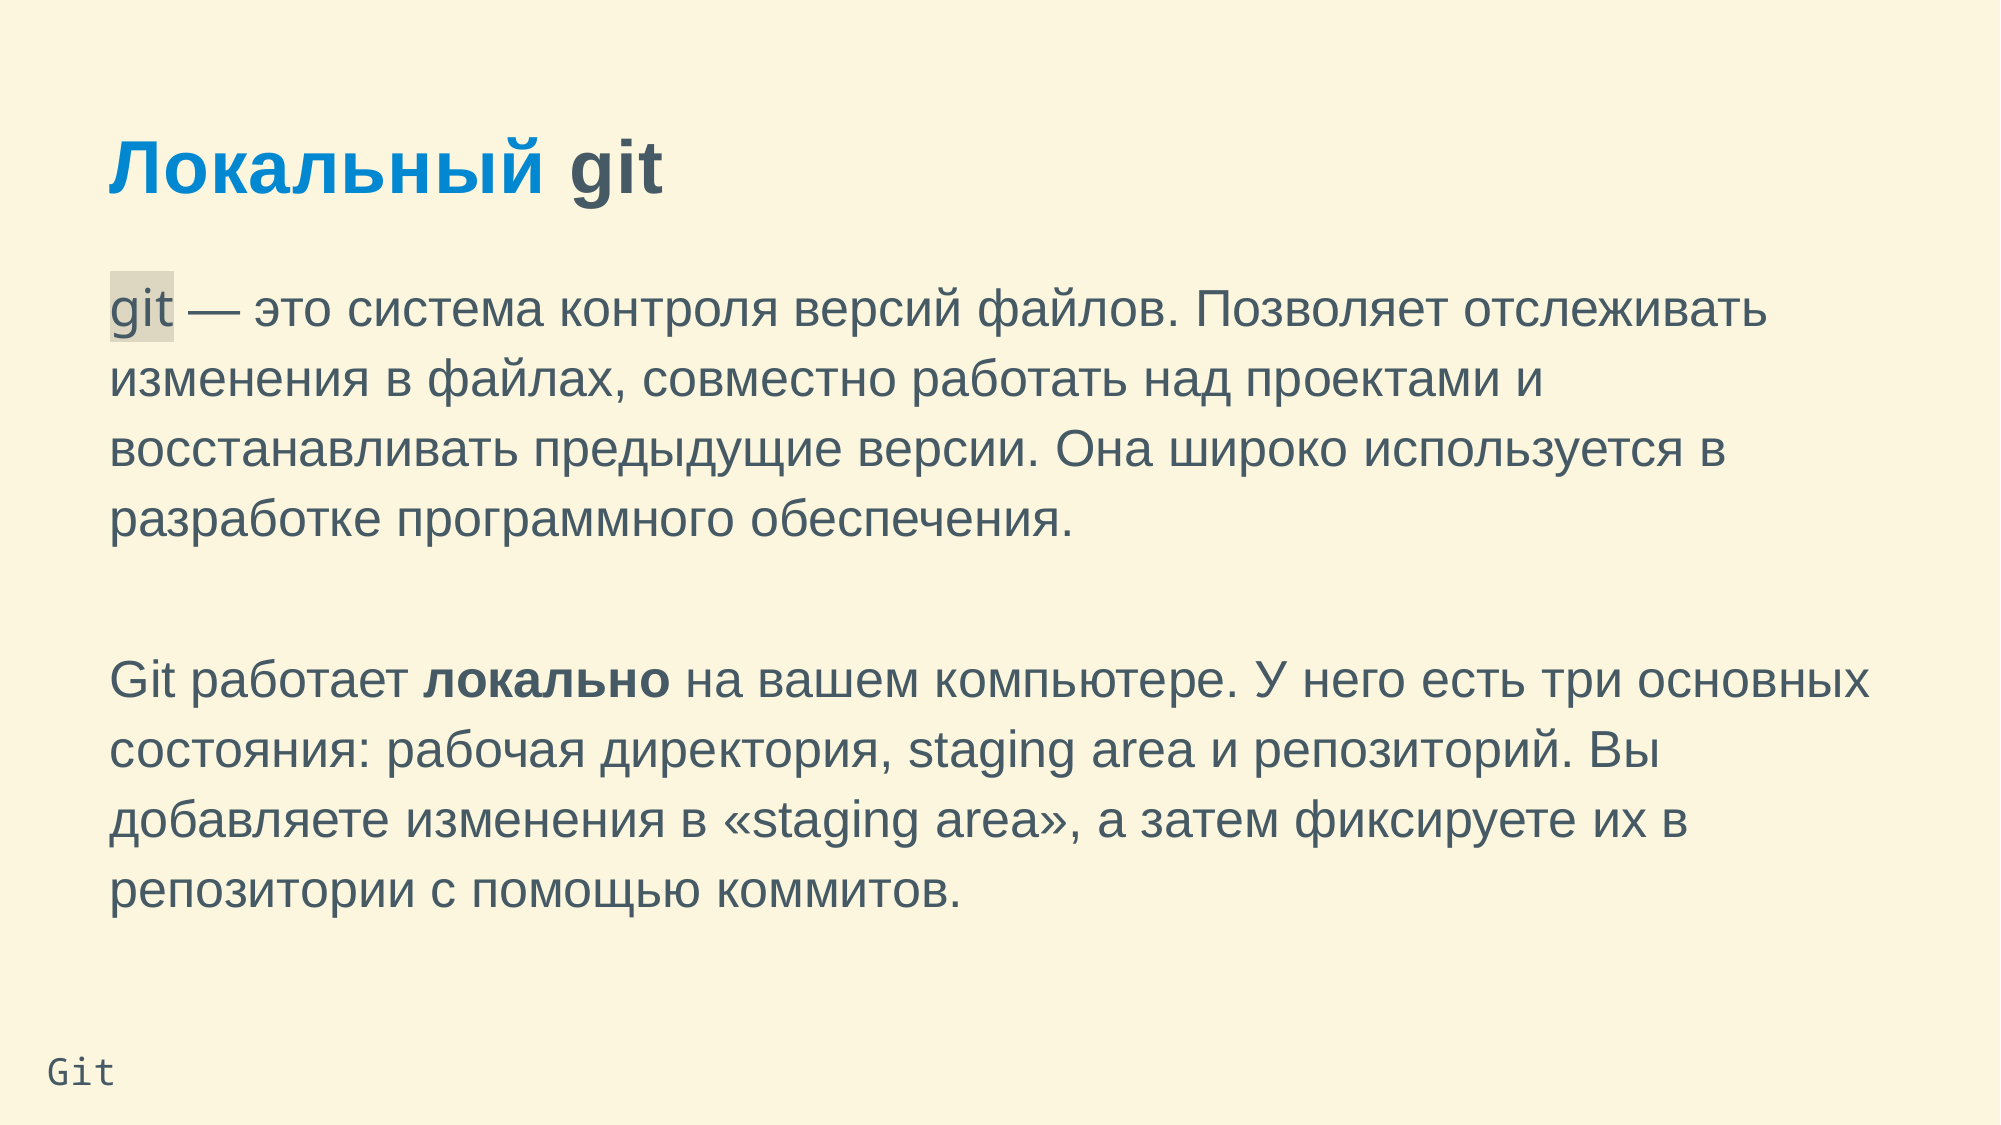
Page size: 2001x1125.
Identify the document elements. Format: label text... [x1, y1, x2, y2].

list Git [32, 1040, 433, 1100]
list git — это система контроля версий файлов. Позволяет отслеживать изменения в файлах, совместно работать над проектами и восстанавливать предыдущие версии. Она широко используется в разработке программного обеспечения. Git работает локально на вашем компьютере. У него есть три основных состояния: рабочая директория, staging area и репозиторий. Вы добавляете изменения в «staging area», а затем фиксируете их в репозитории с помощью коммитов. [95, 260, 1905, 944]
list Локальный git [95, 111, 1905, 218]
